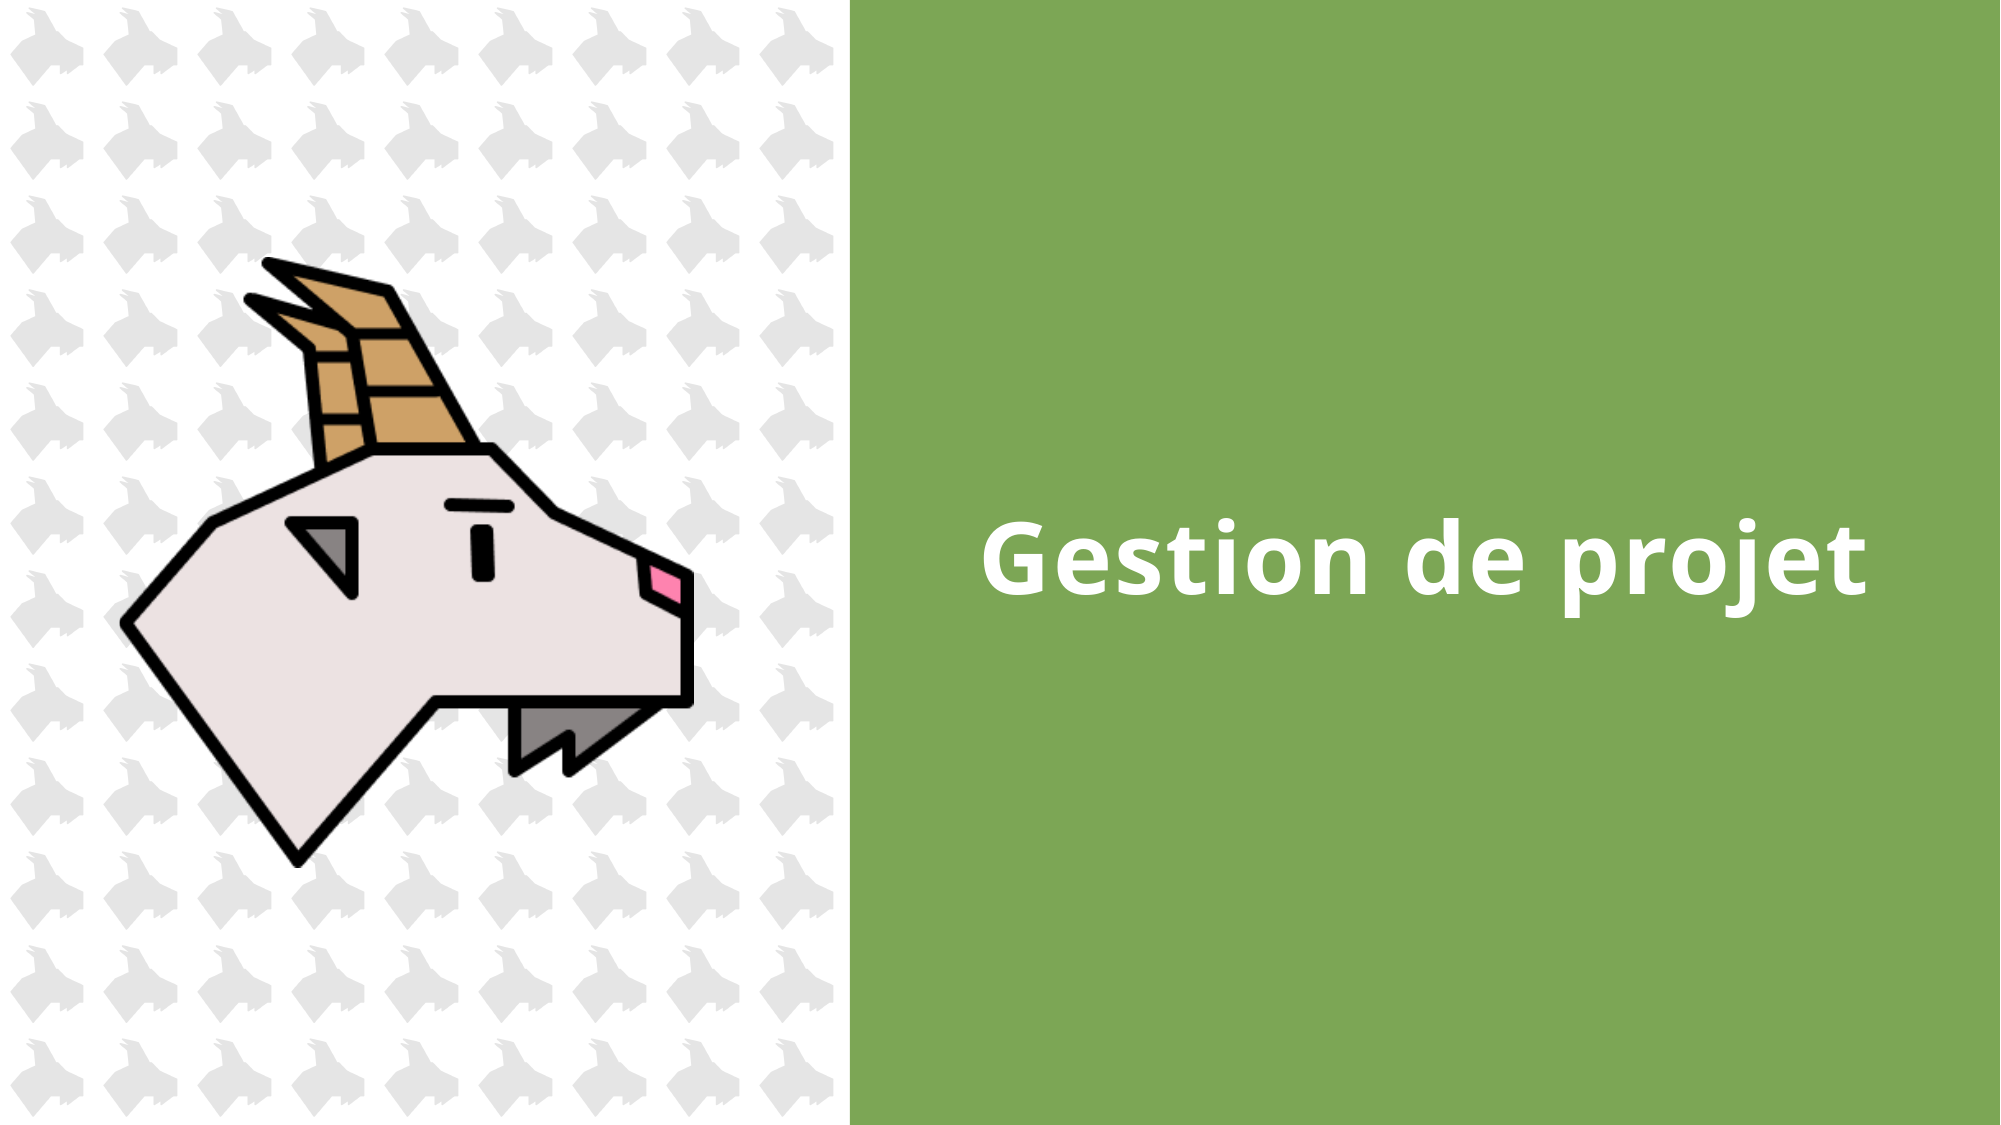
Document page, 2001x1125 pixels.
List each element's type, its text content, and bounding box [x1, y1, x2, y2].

picture [119, 257, 694, 868]
title Gestion de projet [904, 438, 1946, 687]
